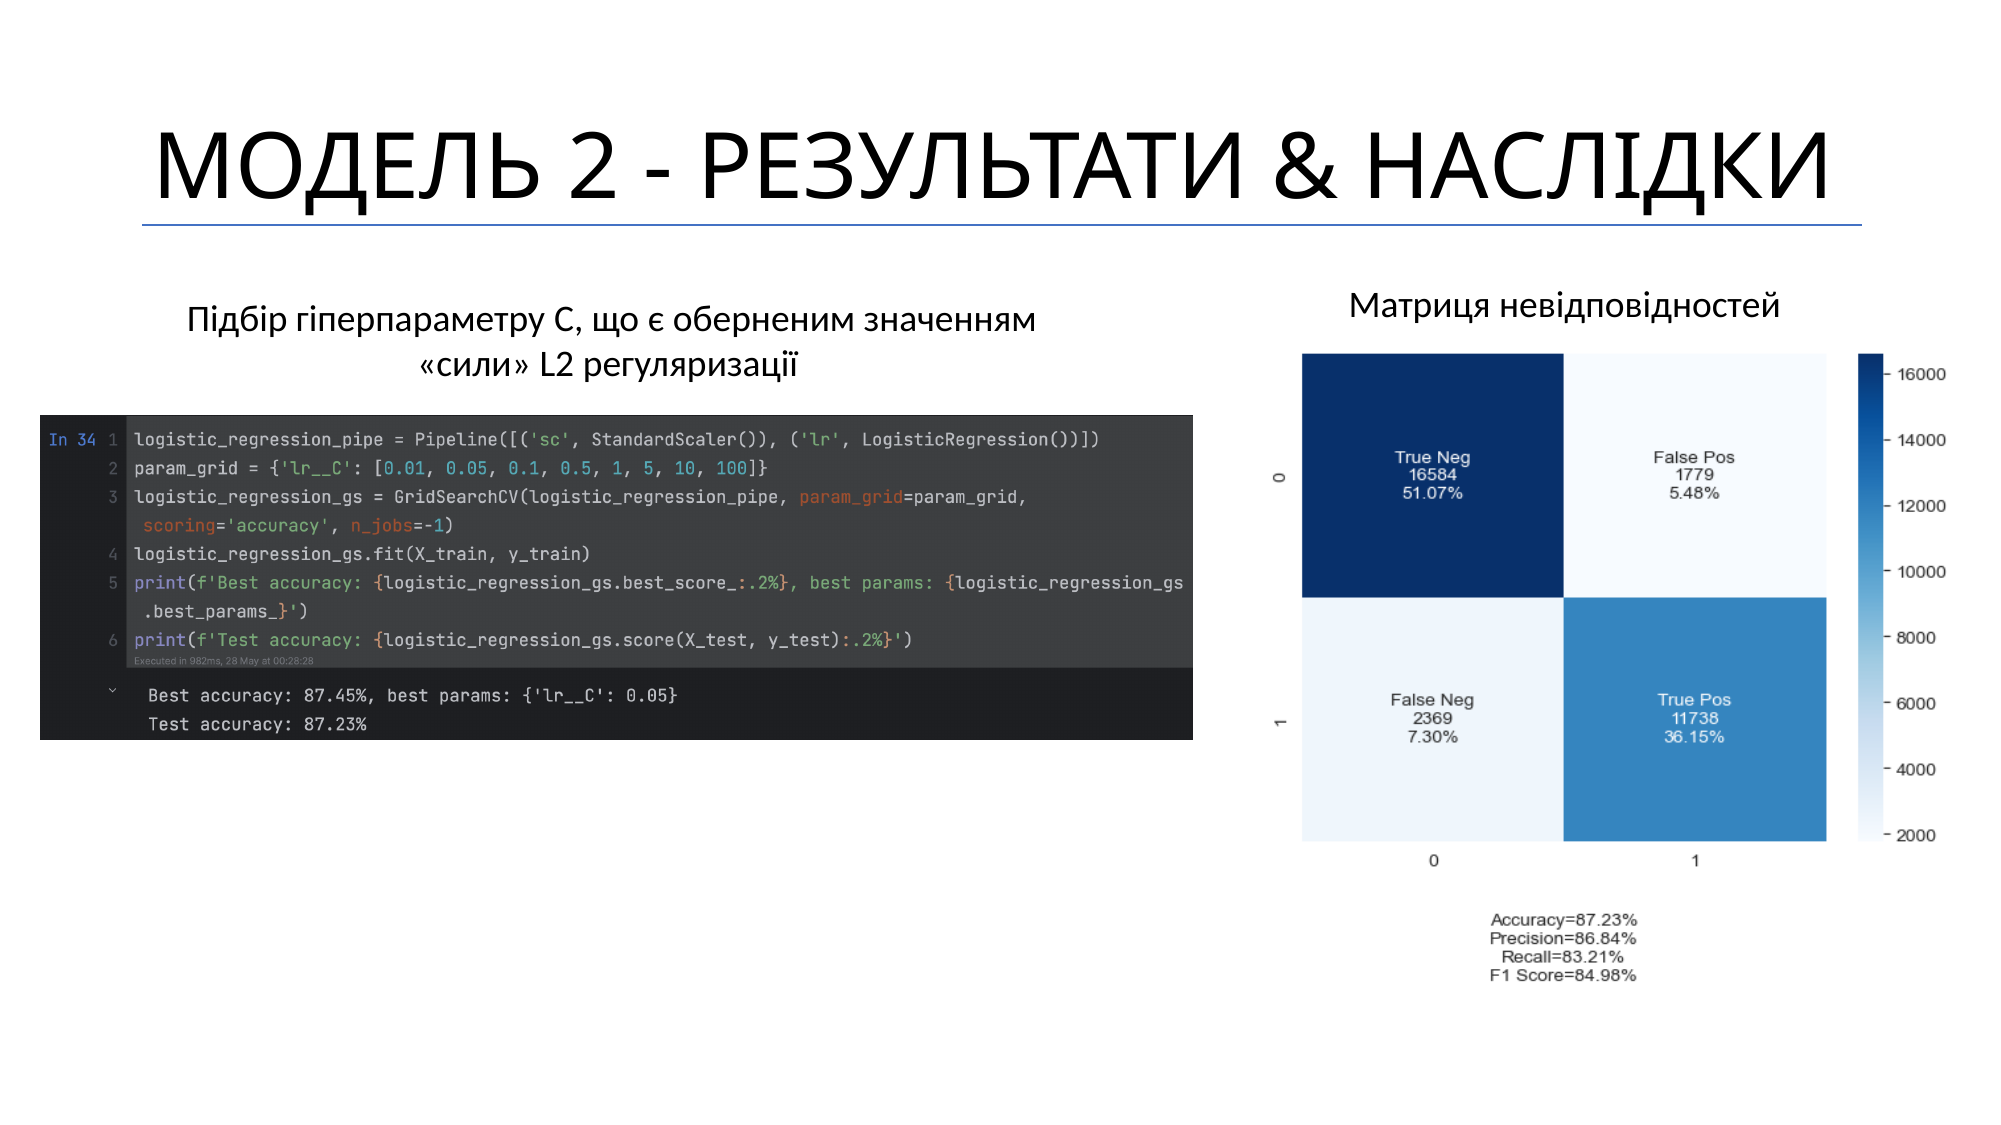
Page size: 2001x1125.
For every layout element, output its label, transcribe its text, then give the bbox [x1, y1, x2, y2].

text_box Підбір гіперпараметру С, що є оберненим значенням «сили» L2 регуляризації [137, 286, 1087, 415]
picture [40, 415, 1194, 740]
picture [1260, 342, 1960, 997]
text_box Матриця невідповідностей [1047, 272, 2000, 332]
title МОДЕЛЬ 2 - РЕЗУЛЬТАТИ & НАСЛІДКИ [137, 59, 1863, 278]
